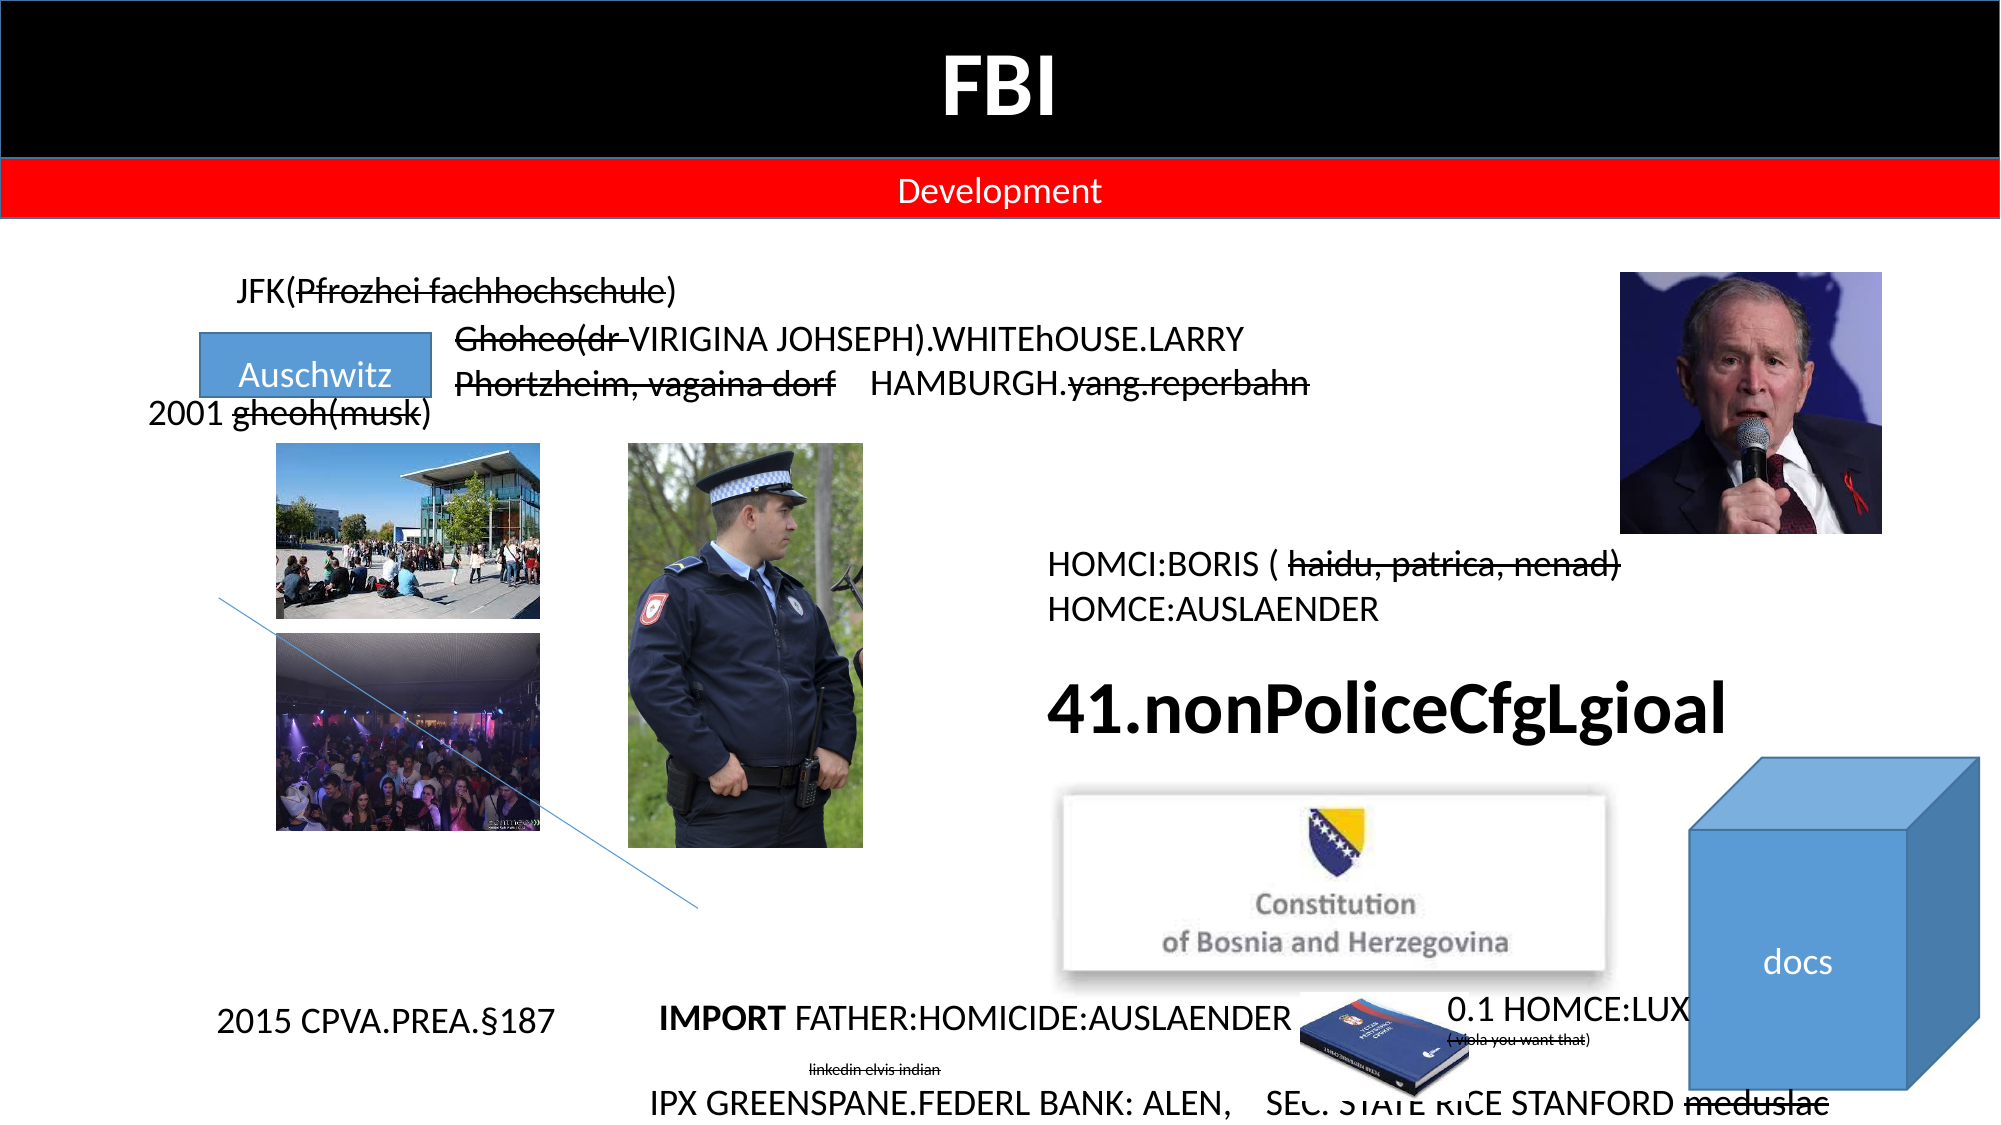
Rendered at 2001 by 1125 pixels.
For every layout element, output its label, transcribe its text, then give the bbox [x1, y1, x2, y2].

text_box JFK(Pfrozhei fachhochschule) [221, 258, 693, 318]
text_box 41.nonPoliceCfgLgioal [1032, 651, 1744, 757]
text_box HOMCI:BORIS ( haidu, patrica, nenad) HOMCE:AUSLAENDER [1032, 531, 1636, 636]
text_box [218, 597, 698, 909]
text_box [199, 332, 432, 380]
text_box Auschwitz [223, 342, 408, 402]
text_box FBI [0, 0, 2000, 157]
picture [276, 443, 540, 597]
text_box Ghoheo(dr VIRIGINA JOHSEPH).WHITEhOUSE.LARRY Phortzheim, vagaina dorf [439, 306, 1269, 411]
picture [1050, 781, 1619, 1101]
text_box 2015 CPVA.PREA.§187 [201, 988, 571, 1049]
text_box docs [1688, 756, 1981, 1091]
text_box 2001 gheoh(musk) [133, 380, 448, 441]
text_box HAMBURGH.yang.reperbahn [855, 350, 1325, 411]
text_box Development [0, 157, 2000, 219]
text_box IMPORT FATHER:HOMICIDE:AUSLAENDER linkedin elvis indian [644, 985, 1300, 1070]
text_box 0.1 HOMCE:LUX ( viola you want that) [1469, 976, 1706, 1057]
text_box IPX GREENSPANE.FEDERL BANK: ALEN, SEC. STATE RICE STANFORD meduslac [634, 1070, 1845, 1125]
picture [628, 443, 863, 848]
picture [1620, 272, 1882, 534]
